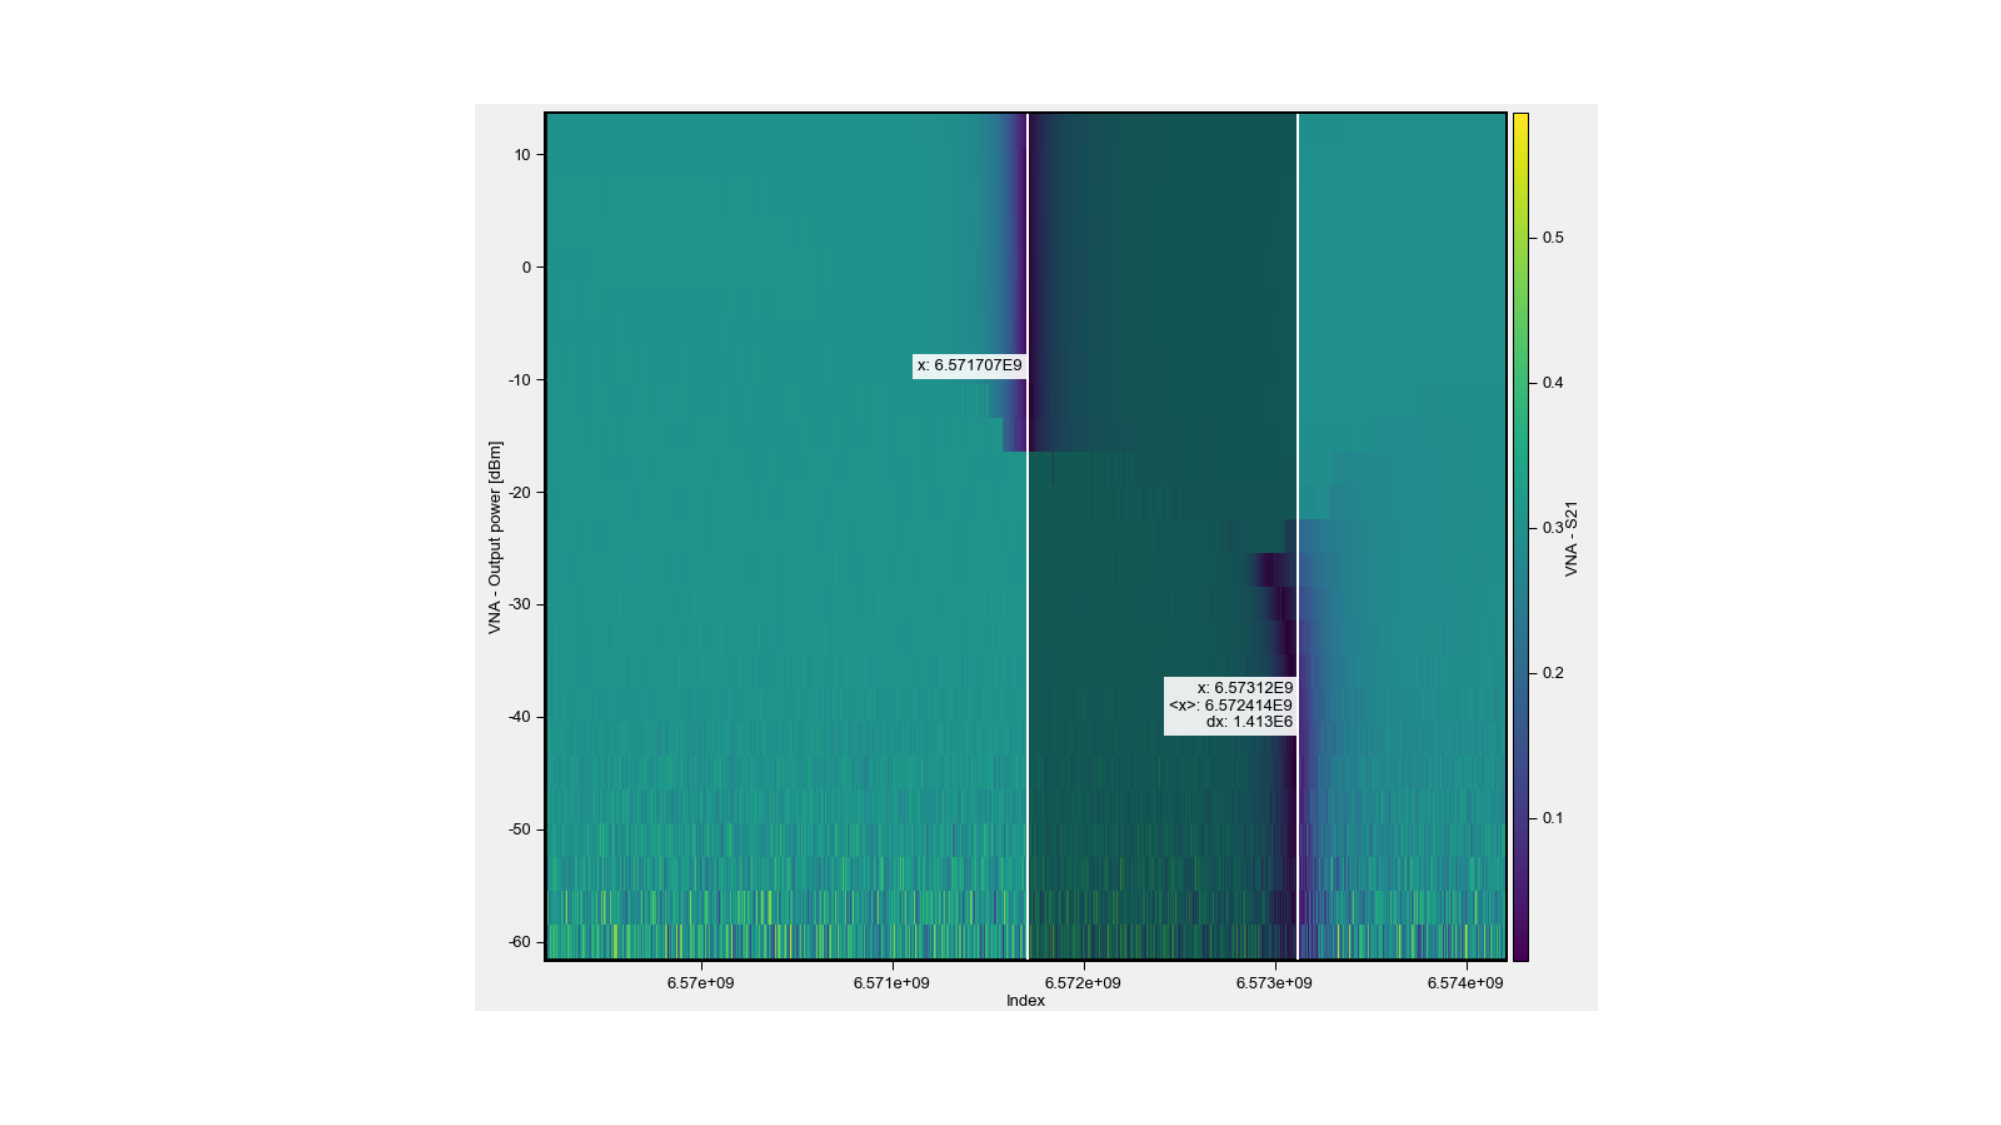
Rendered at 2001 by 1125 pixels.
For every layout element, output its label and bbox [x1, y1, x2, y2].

picture [475, 104, 1598, 1011]
